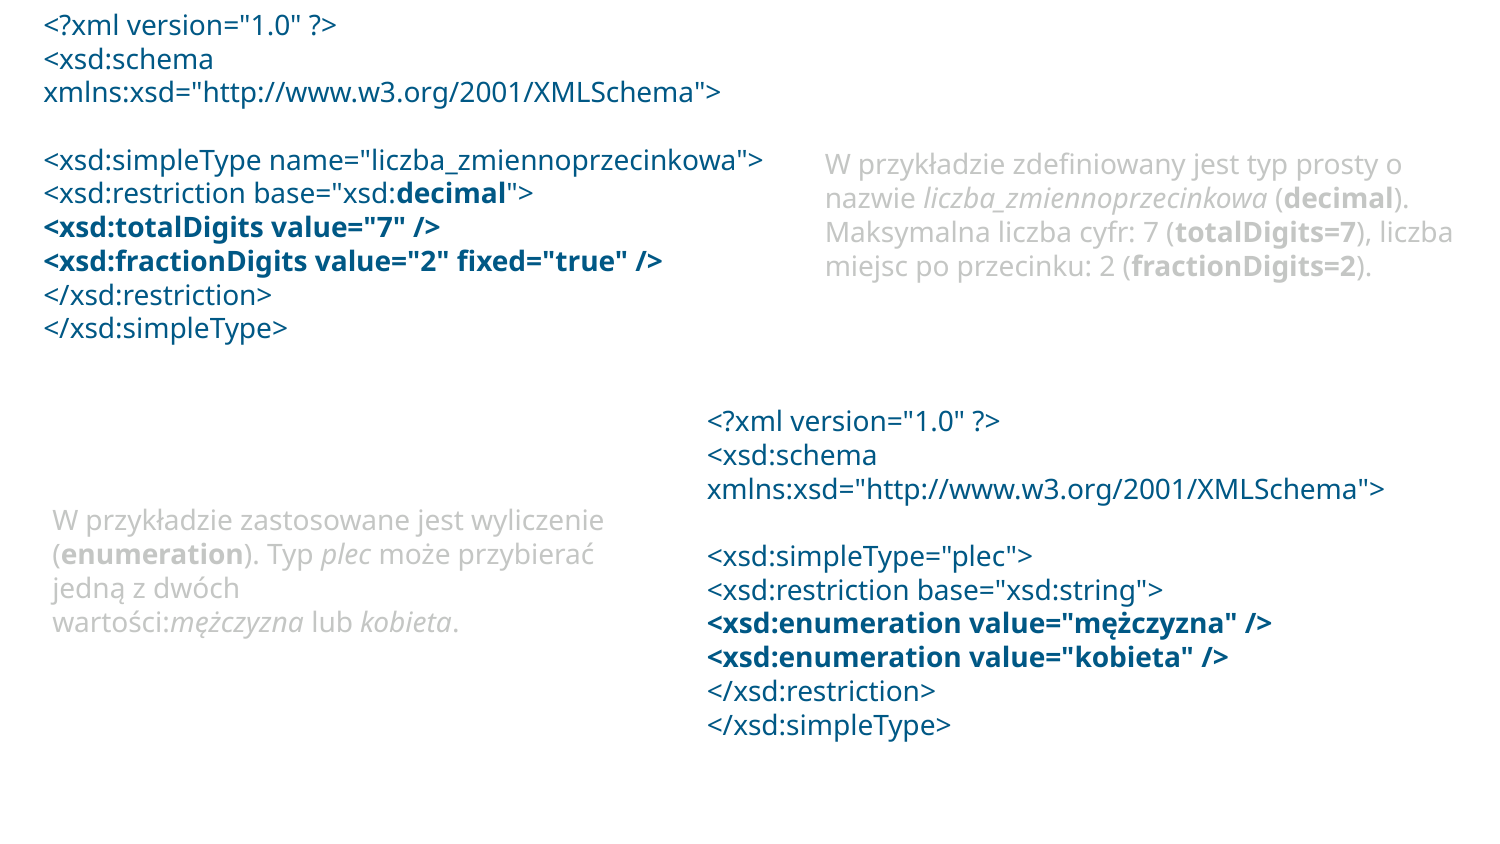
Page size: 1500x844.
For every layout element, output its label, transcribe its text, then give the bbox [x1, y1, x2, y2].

text_box <?xml version="1.0" ?> <xsd:schema xmlns:xsd="http://www.w3.org/2001/XMLSchema"> <xsd:simpleType="plec"> <xsd:restriction base="xsd:string"> <xsd:enumeration value="mężczyzna" /> <xsd:enumeration value="kobieta" /> </xsd:restriction> </xsd:simpleType> [692, 396, 1490, 749]
text_box <?xml version="1.0" ?> <xsd:schema xmlns:xsd="http://www.w3.org/2001/XMLSchema"> <xsd:simpleType name="liczba_zmiennoprzecinkowa"> <xsd:restriction base="xsd:decimal"> <xsd:totalDigits value="7" /> <xsd:fractionDigits value="2" fixed="true" /> </xsd:restriction> </xsd:simpleType> [28, 0, 826, 352]
text_box W przykładzie zdefiniowany jest typ prosty o nazwie liczba_zmiennoprzecinkowa (decimal). Maksymalna liczba cyfr: 7 (totalDigits=7), liczba miejsc po przecinku: 2 (fractionDigits=2). [810, 139, 1490, 290]
text_box W przykładzie zastosowane jest wyliczenie (enumeration). Typ plec może przybierać jedną z dwóch wartości:mężczyzna lub kobieta. [37, 495, 638, 646]
